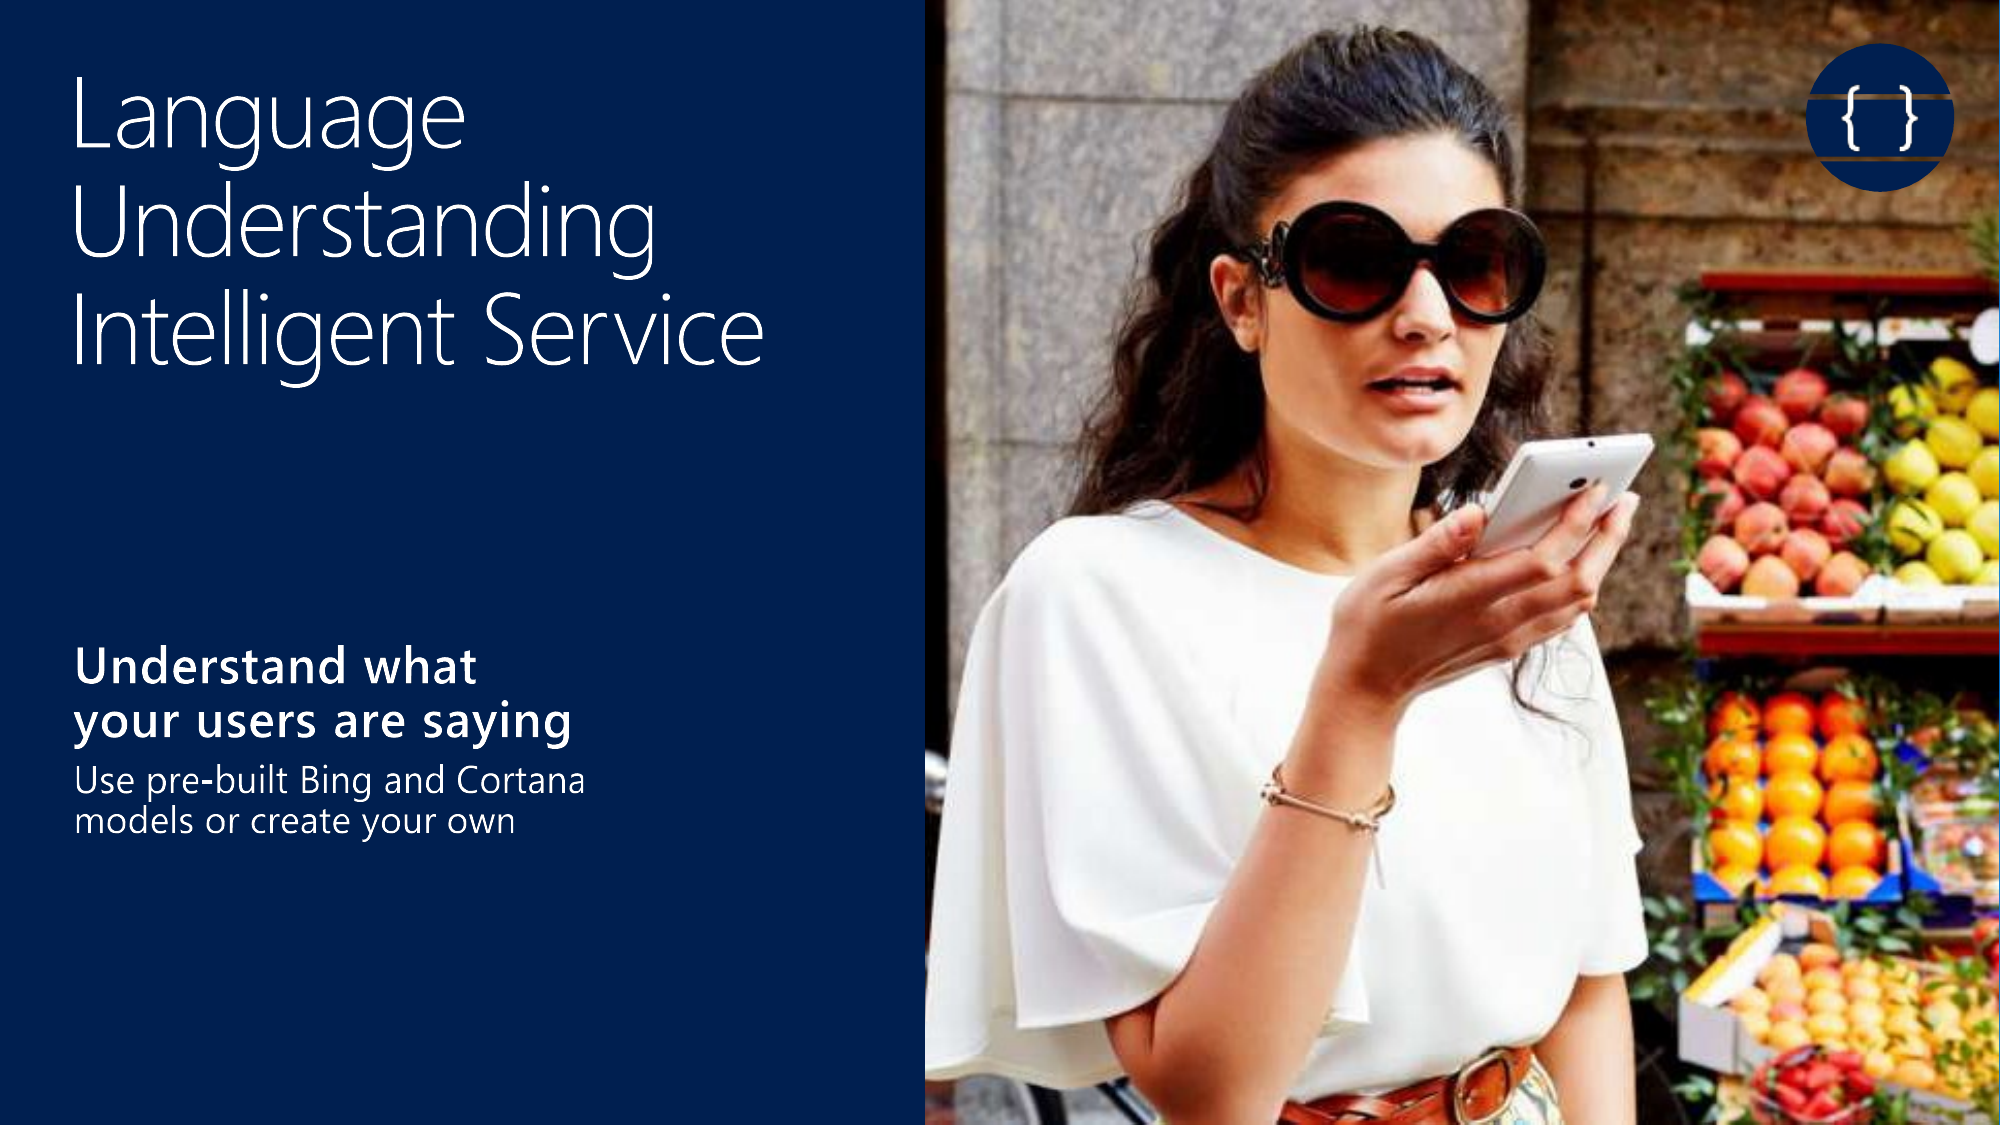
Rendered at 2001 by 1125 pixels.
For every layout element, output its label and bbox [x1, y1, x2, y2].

text_box [202, 780, 213, 784]
text_box [1947, 85, 1951, 95]
text_box [1849, 185, 1911, 192]
text_box [77, 77, 464, 172]
text_box [1947, 99, 1955, 150]
text_box [77, 645, 476, 684]
text_box [1813, 50, 1947, 185]
text_box [76, 805, 514, 842]
text_box [76, 181, 653, 280]
text_box [0, 0, 925, 1125]
text_box [1849, 43, 1911, 50]
text_box [76, 766, 199, 802]
text_box [77, 289, 763, 388]
text_box [73, 700, 569, 749]
text_box [925, 0, 2000, 1125]
text_box [217, 764, 584, 802]
text_box [1805, 99, 1813, 149]
